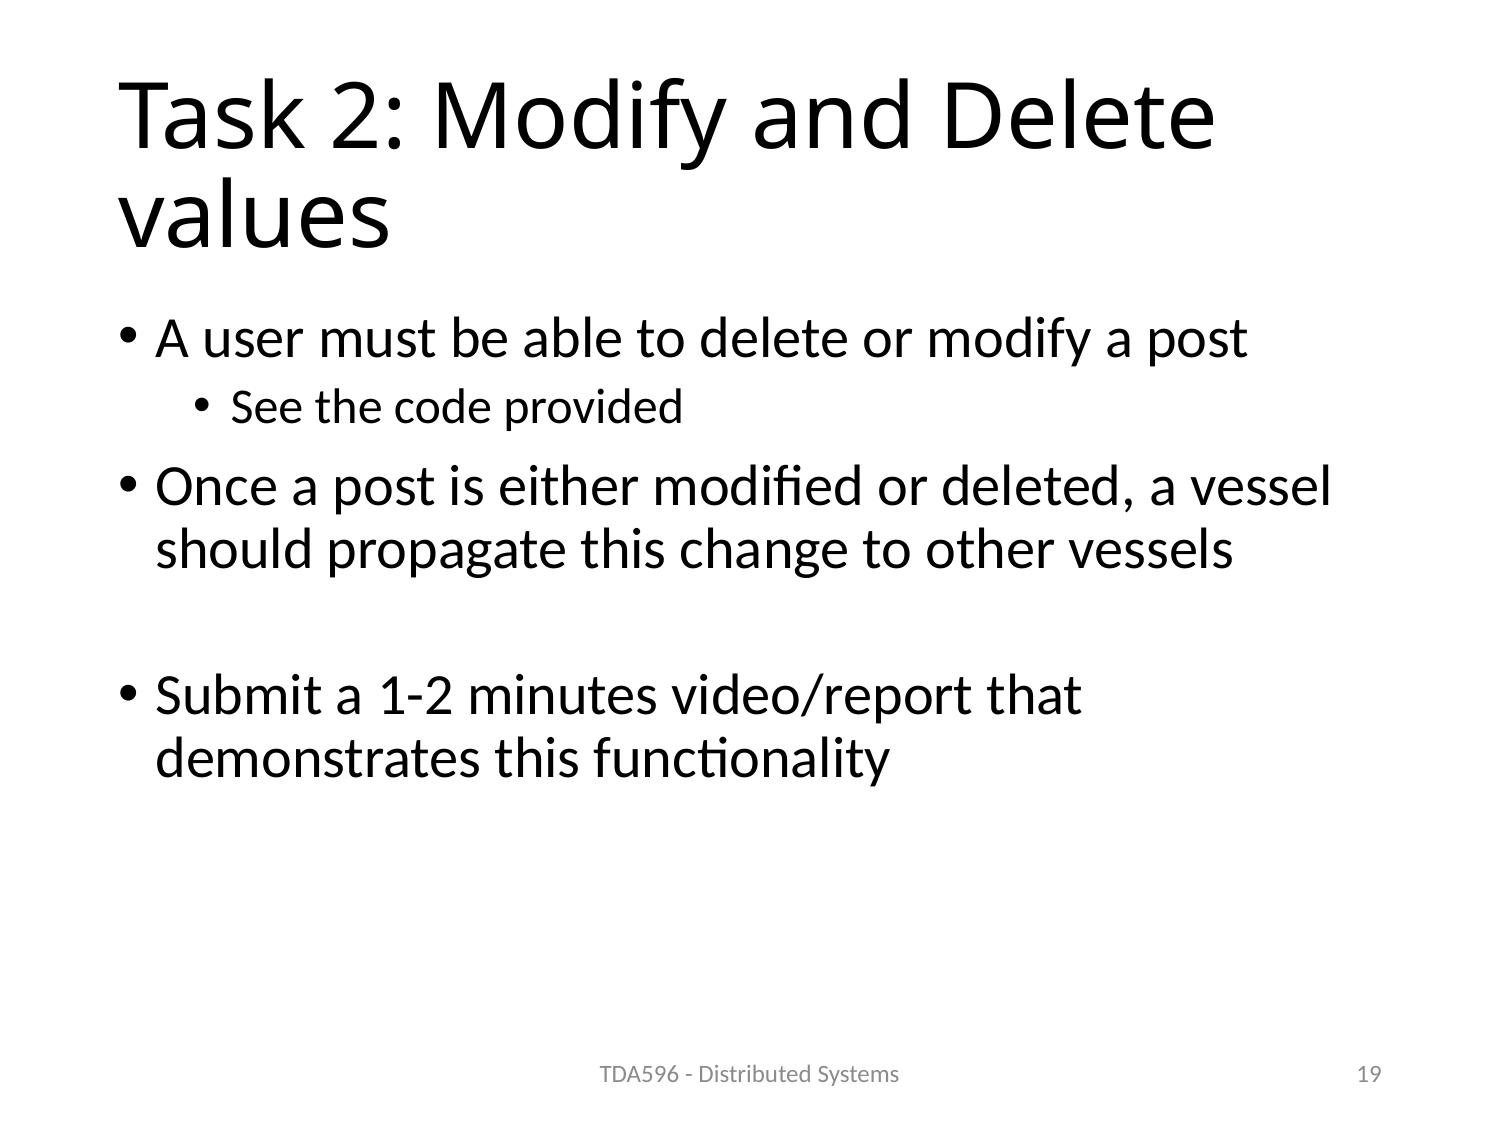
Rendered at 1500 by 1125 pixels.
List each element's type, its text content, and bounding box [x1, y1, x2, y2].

list A user must be able to delete or modify a post See the code provided Once a post is either modified or deleted, a vessel should propagate this change to other vessels Submit a 1-2 minutes video/report that demonstrates this functionality [103, 299, 1397, 1014]
title Task 2: Modify and Delete values [103, 59, 1397, 278]
slide_number 19 [1059, 1042, 1397, 1103]
footer TDA596 - Distributed Systems [496, 1042, 1004, 1103]
